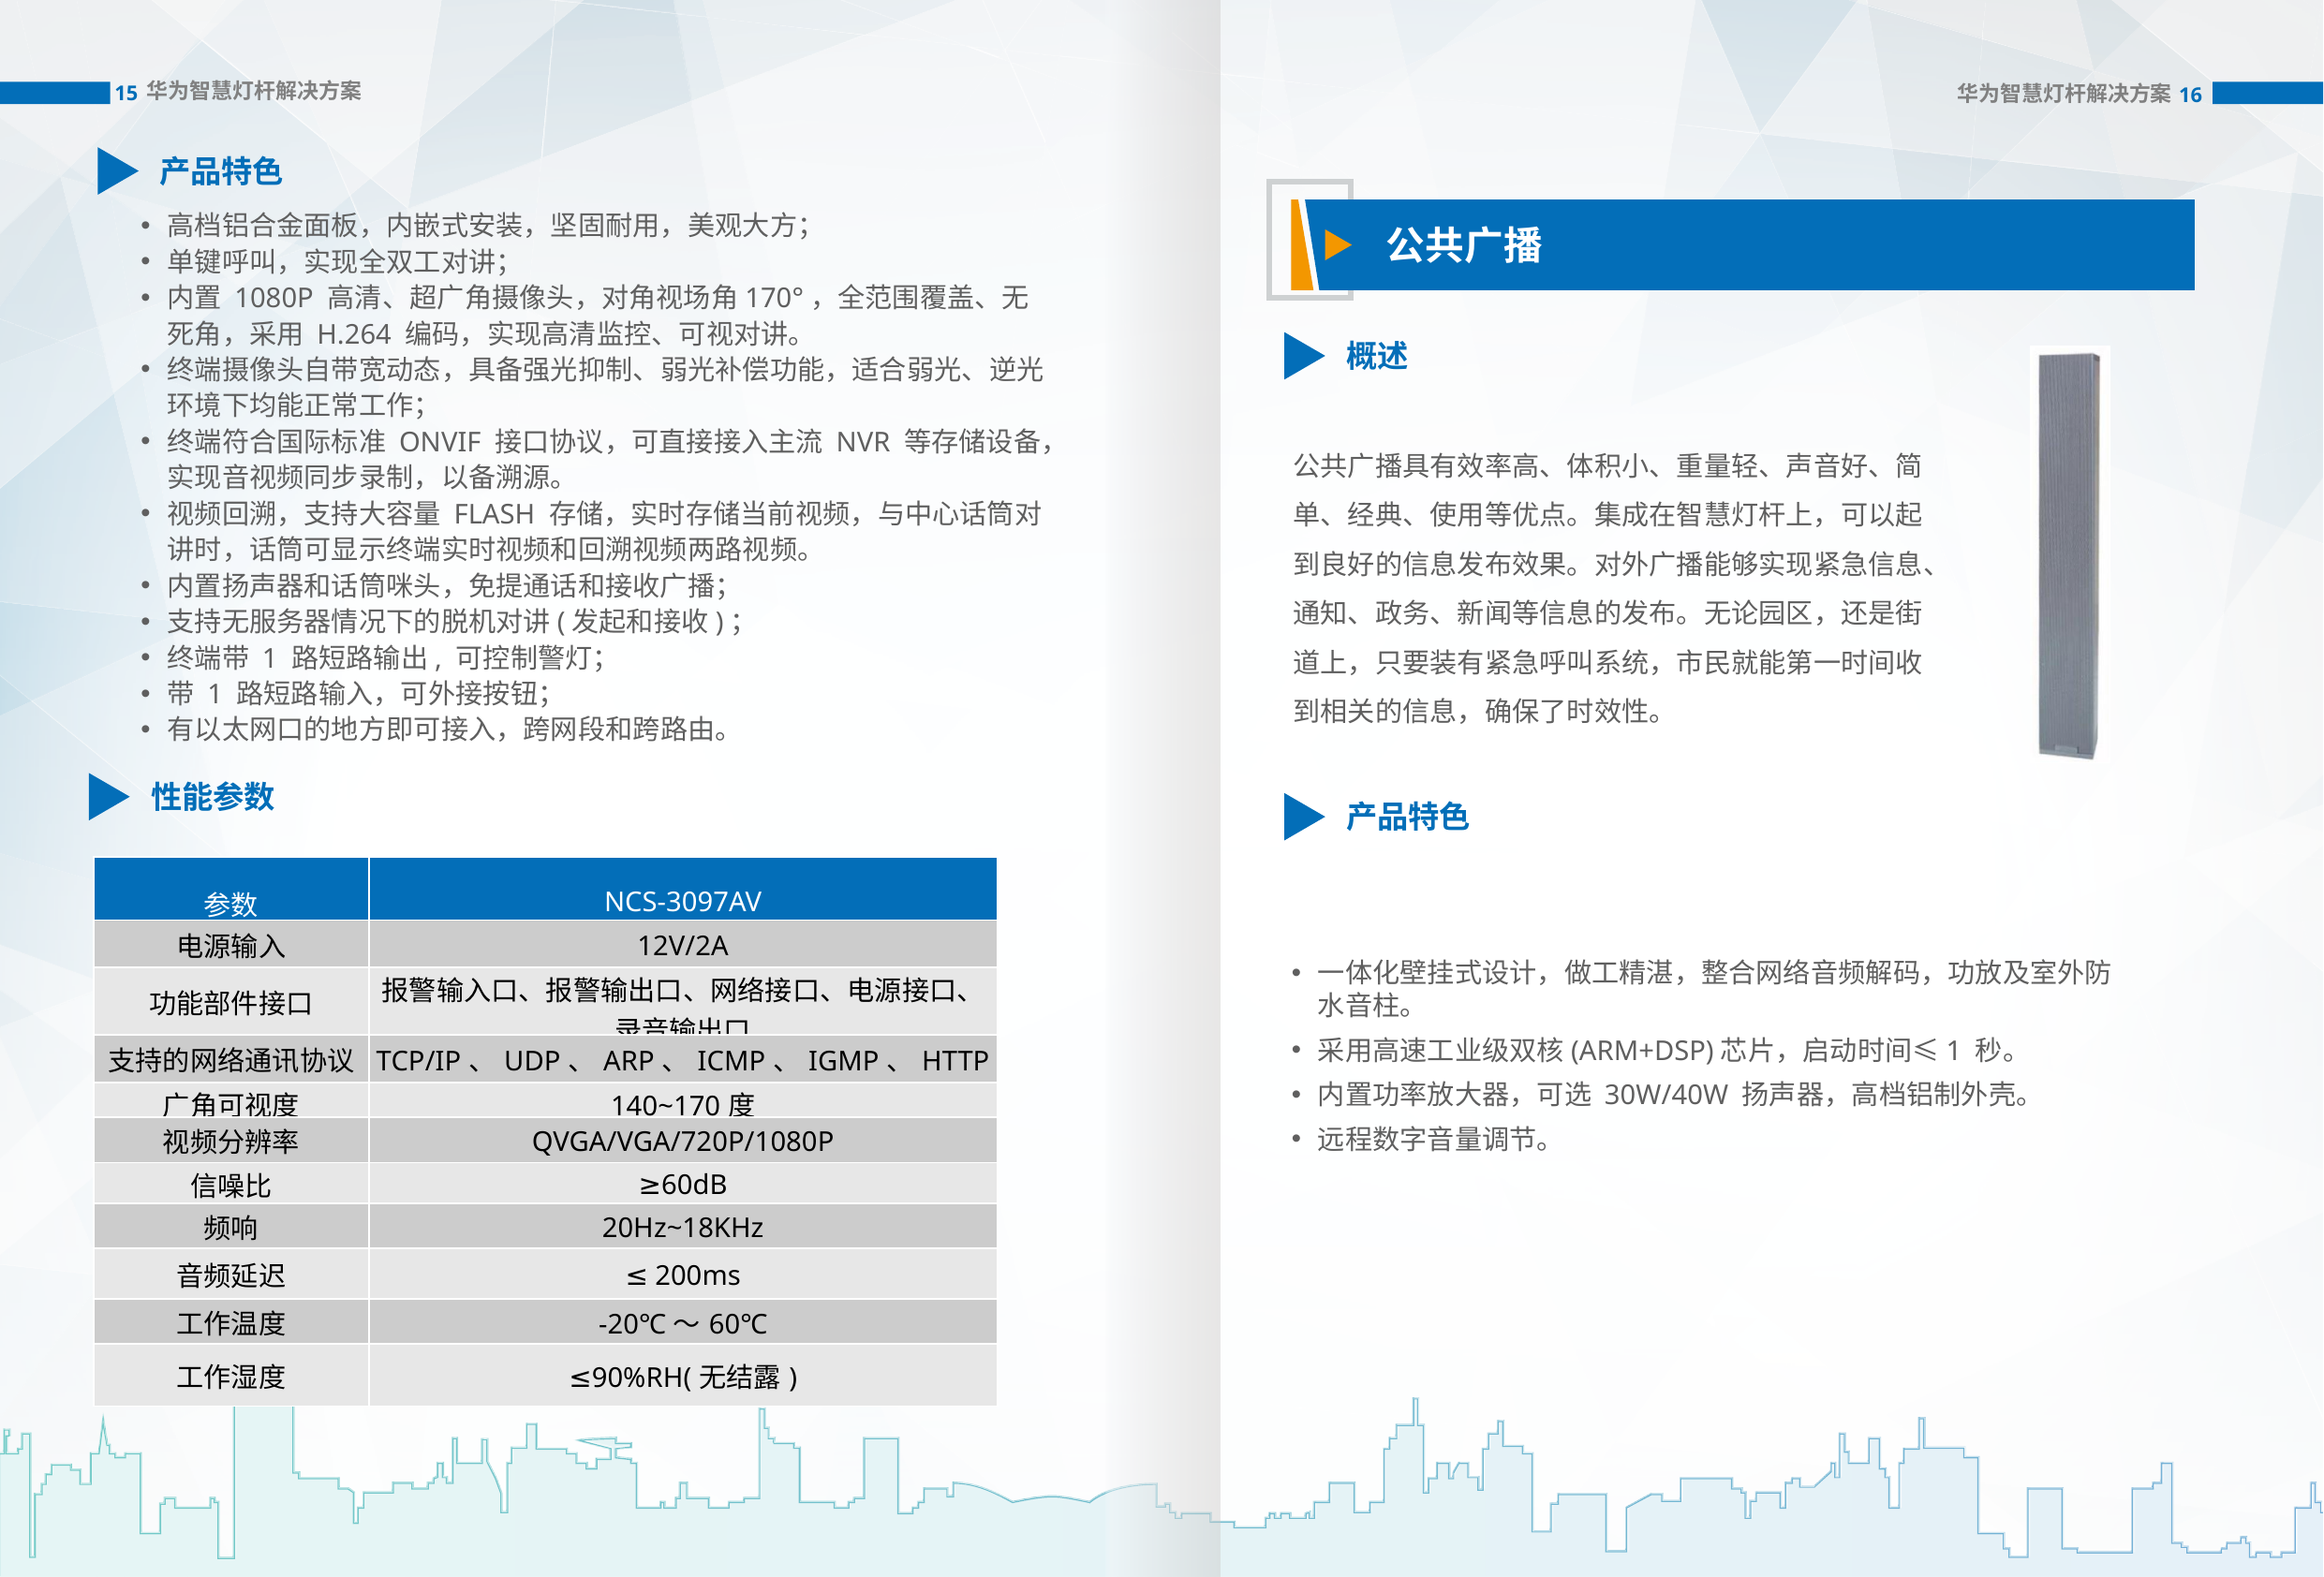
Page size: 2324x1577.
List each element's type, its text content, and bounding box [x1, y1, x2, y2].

text_box 一体化壁挂式设计，做工精湛，整合网络音频解码，功放及室外防水音柱。 采用高速工业级双核(ARM+DSP)芯片，启动时间≤1 秒。 内置功率放大器，可选 30W/40W 扬声器，高档铝制外壳。 远程数字音量调节。 [1277, 949, 2146, 1201]
picture [2030, 346, 2110, 763]
table_header 参数 [95, 858, 368, 920]
table_cell 广角可视度 [95, 1083, 368, 1116]
text_box [87, 771, 132, 822]
table_cell 电源输入 [95, 921, 368, 966]
text_box 概述 [1332, 329, 1573, 381]
table_cell 12V/2A [370, 921, 997, 966]
table_cell ≤90%RH(无结露) [370, 1345, 997, 1406]
table_cell ≤ 200ms [370, 1249, 997, 1298]
text_box 华为智慧灯杆解决方案 [133, 70, 388, 111]
table_cell 支持的网络通讯协议 [95, 1036, 368, 1082]
text_box [96, 145, 141, 197]
text_box [1282, 790, 1327, 843]
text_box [1291, 199, 2195, 290]
table_header NCS-3097AV [370, 858, 997, 920]
text_box [1282, 330, 1327, 382]
text_box [2220, 81, 2324, 105]
table_cell 报警输入口、报警输出口、网络接口、电源接口、录音输出口 [370, 968, 997, 1034]
table_cell TCP/IP、UDP、ARP、ICMP、IGMP、HTTP [370, 1036, 997, 1082]
text_box 16 [2165, 75, 2220, 114]
table_cell 音频延迟 [95, 1249, 368, 1298]
text_box [0, 81, 100, 105]
table_cell -20℃～60℃ [370, 1300, 997, 1343]
text_box 性能参数 [137, 770, 377, 822]
table_cell 功能部件接口 [95, 968, 368, 1034]
text_box 华为智慧灯杆解决方案 [1943, 73, 2198, 113]
table_cell 工作温度 [95, 1300, 368, 1343]
text_box 15 [100, 73, 156, 112]
table_cell 视频分辨率 [95, 1118, 368, 1162]
text_box 高档铝合金面板，内嵌式安装，坚固耐用，美观大方； 单键呼叫，实现全双工对讲； 内置 1080P 高清、超广角摄像头，对角视场角170°，全范围覆盖、无死角，采用 H.264 编码，实现高清监控、可视对讲。 终端摄像头自带宽动态，具备强光抑制、弱光补偿功能，适合弱光、逆光环境下均能正常工作； 终端符合国际标准 ONVIF 接口协议，可直接接入主流 NVR 等存储设备，实现音视频同步录制，以备溯源。 视频回溯，支持大容量 FLASH 存储，实时存储当前视频，与中心话筒对讲时，话筒可显示终端实时视频和回溯视频两路视频。 内置扬声器和话筒咪头，免提通话和接收广播； 支持无服务器情况下的脱机对讲(发起和接收)； 终端带 1 路短路输出, 可控制警灯； 带 1 路短路输入，可外接按钮； 有以太网口的地方即可接入，跨网段和跨路由。 [126, 198, 1068, 753]
table_cell ≥60dB [370, 1163, 997, 1202]
table_cell 信噪比 [95, 1163, 368, 1202]
text_box 产品特色 [1332, 789, 1573, 842]
table_cell 140~170度 [370, 1083, 997, 1116]
table_cell 工作湿度 [95, 1345, 368, 1406]
table_cell 频响 [95, 1204, 368, 1247]
table_cell QVGA/VGA/720P/1080P [370, 1118, 997, 1162]
text_box 公共广播具有效率高、体积小、重量轻、声音好、简单、经典、使用等优点。集成在智慧灯杆上，可以起到良好的信息发布效果。对外广播能够实现紧急信息、通知、政务、新闻等信息的发布。无论园区，还是街道上，只要装有紧急呼叫系统，市民就能第一时间收到相关的信息，确保了时效性。 [1279, 425, 1940, 734]
text_box 产品特色 [145, 144, 386, 196]
table_cell 20Hz~18KHz [370, 1204, 997, 1247]
text_box [1268, 181, 1352, 299]
